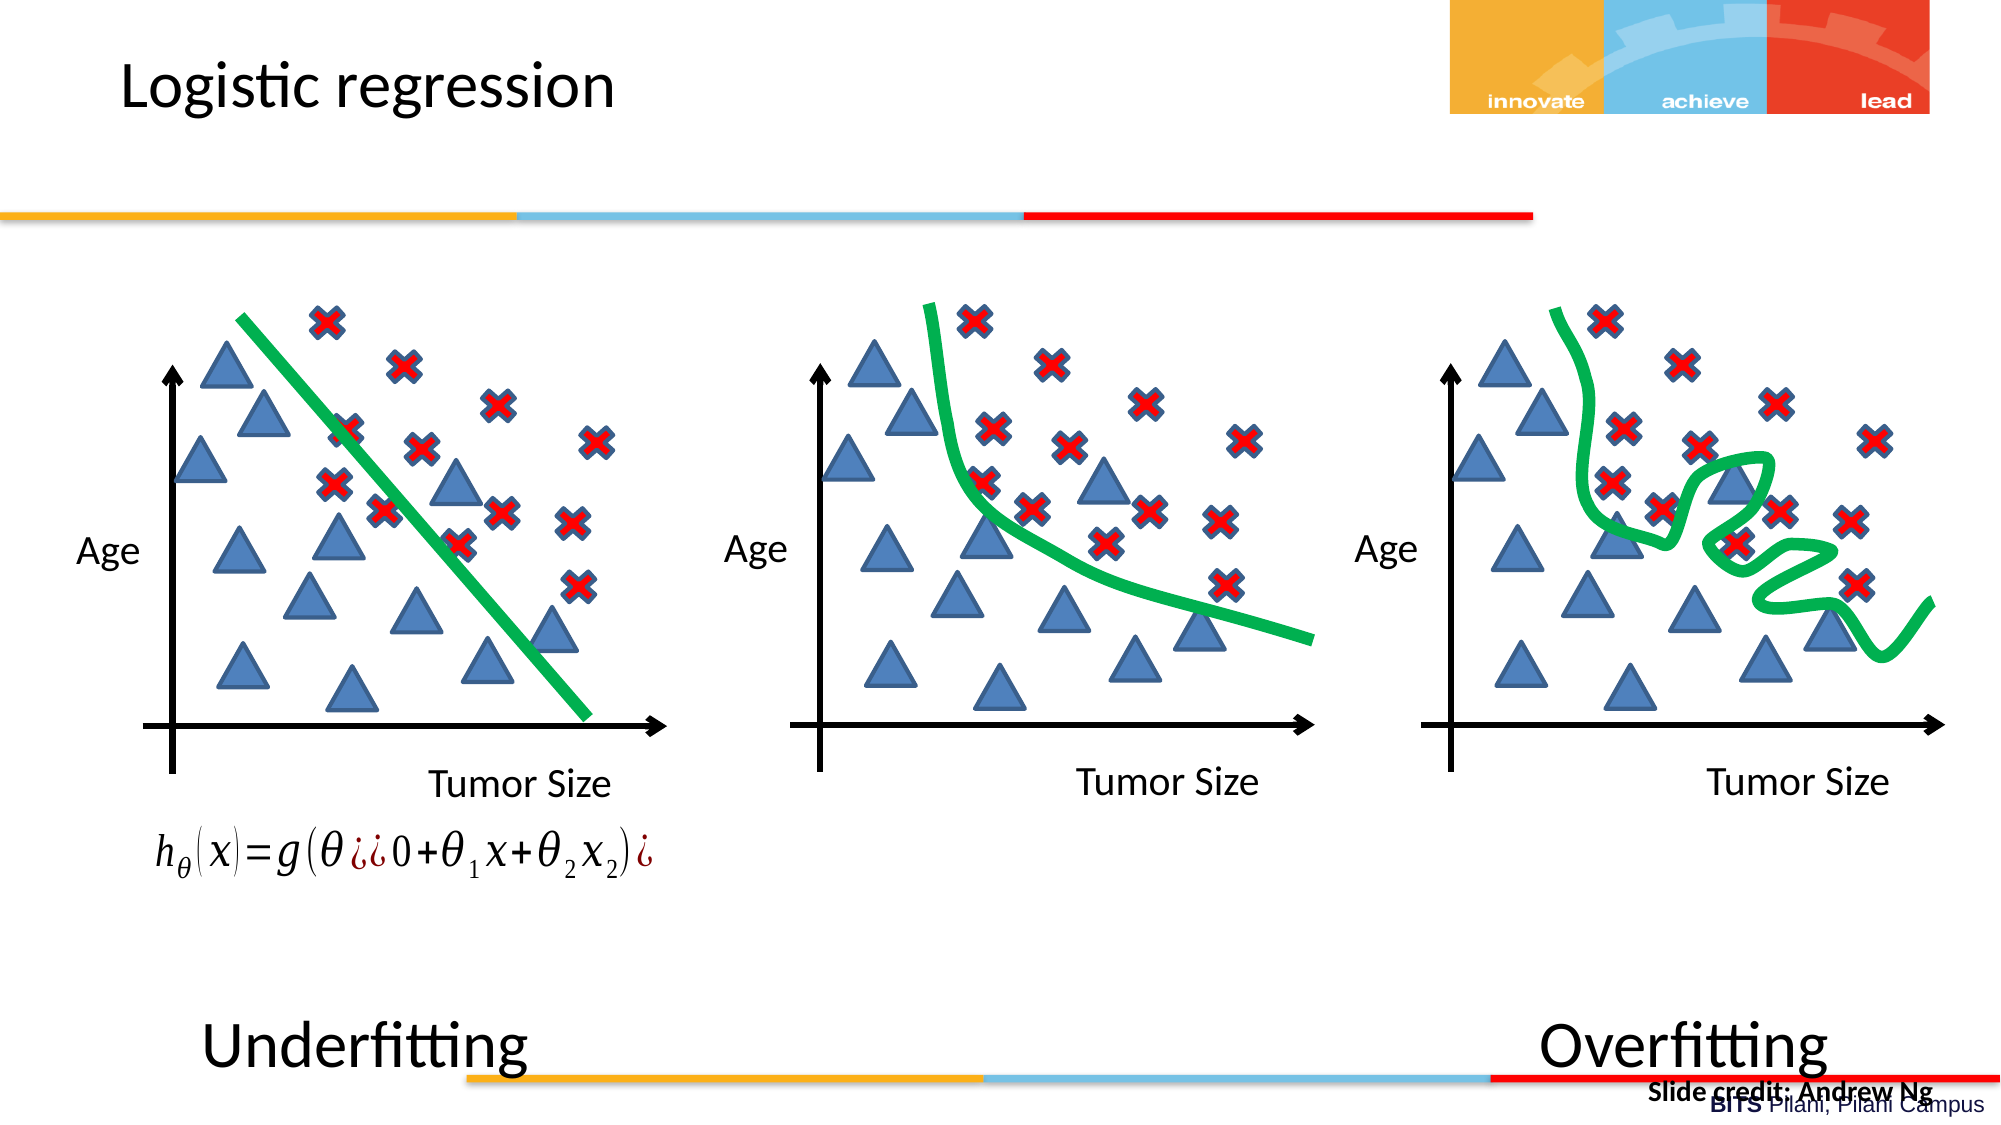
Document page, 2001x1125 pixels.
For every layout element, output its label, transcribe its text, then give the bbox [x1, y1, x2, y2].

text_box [1351, 299, 1946, 795]
footer Slide credit: Andrew Ng [1633, 1065, 2000, 1125]
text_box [239, 315, 589, 719]
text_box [721, 299, 1316, 795]
text_box Underfitting [186, 993, 545, 1089]
picture [1449, 0, 1930, 114]
text_box Logistic regression [105, 10, 1445, 151]
text_box Overfitting [1525, 993, 1845, 1089]
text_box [73, 300, 668, 796]
